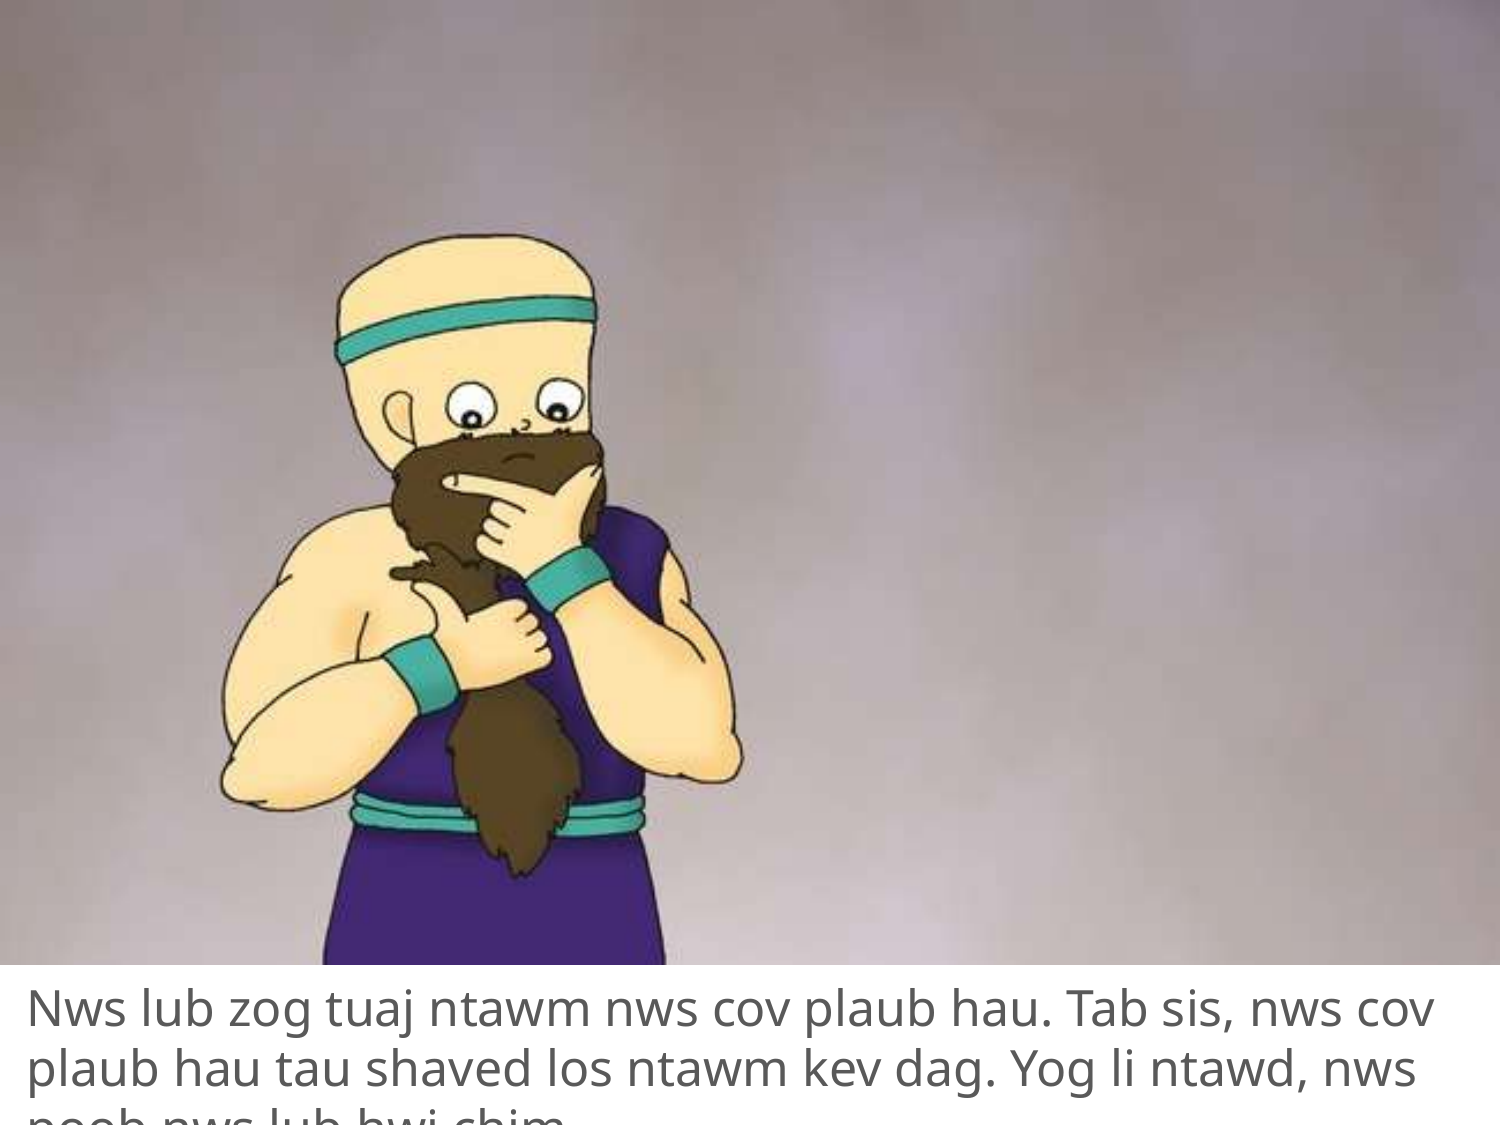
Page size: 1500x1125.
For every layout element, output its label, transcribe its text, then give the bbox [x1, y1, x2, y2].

text_box Nws lub zog tuaj ntawm nws cov plaub hau. Tab sis, nws cov plaub hau tau shaved los ntawm kev dag. Yog li ntawd, nws poob nws lub hwj chim. [11, 973, 1498, 1125]
picture [0, 0, 1500, 965]
